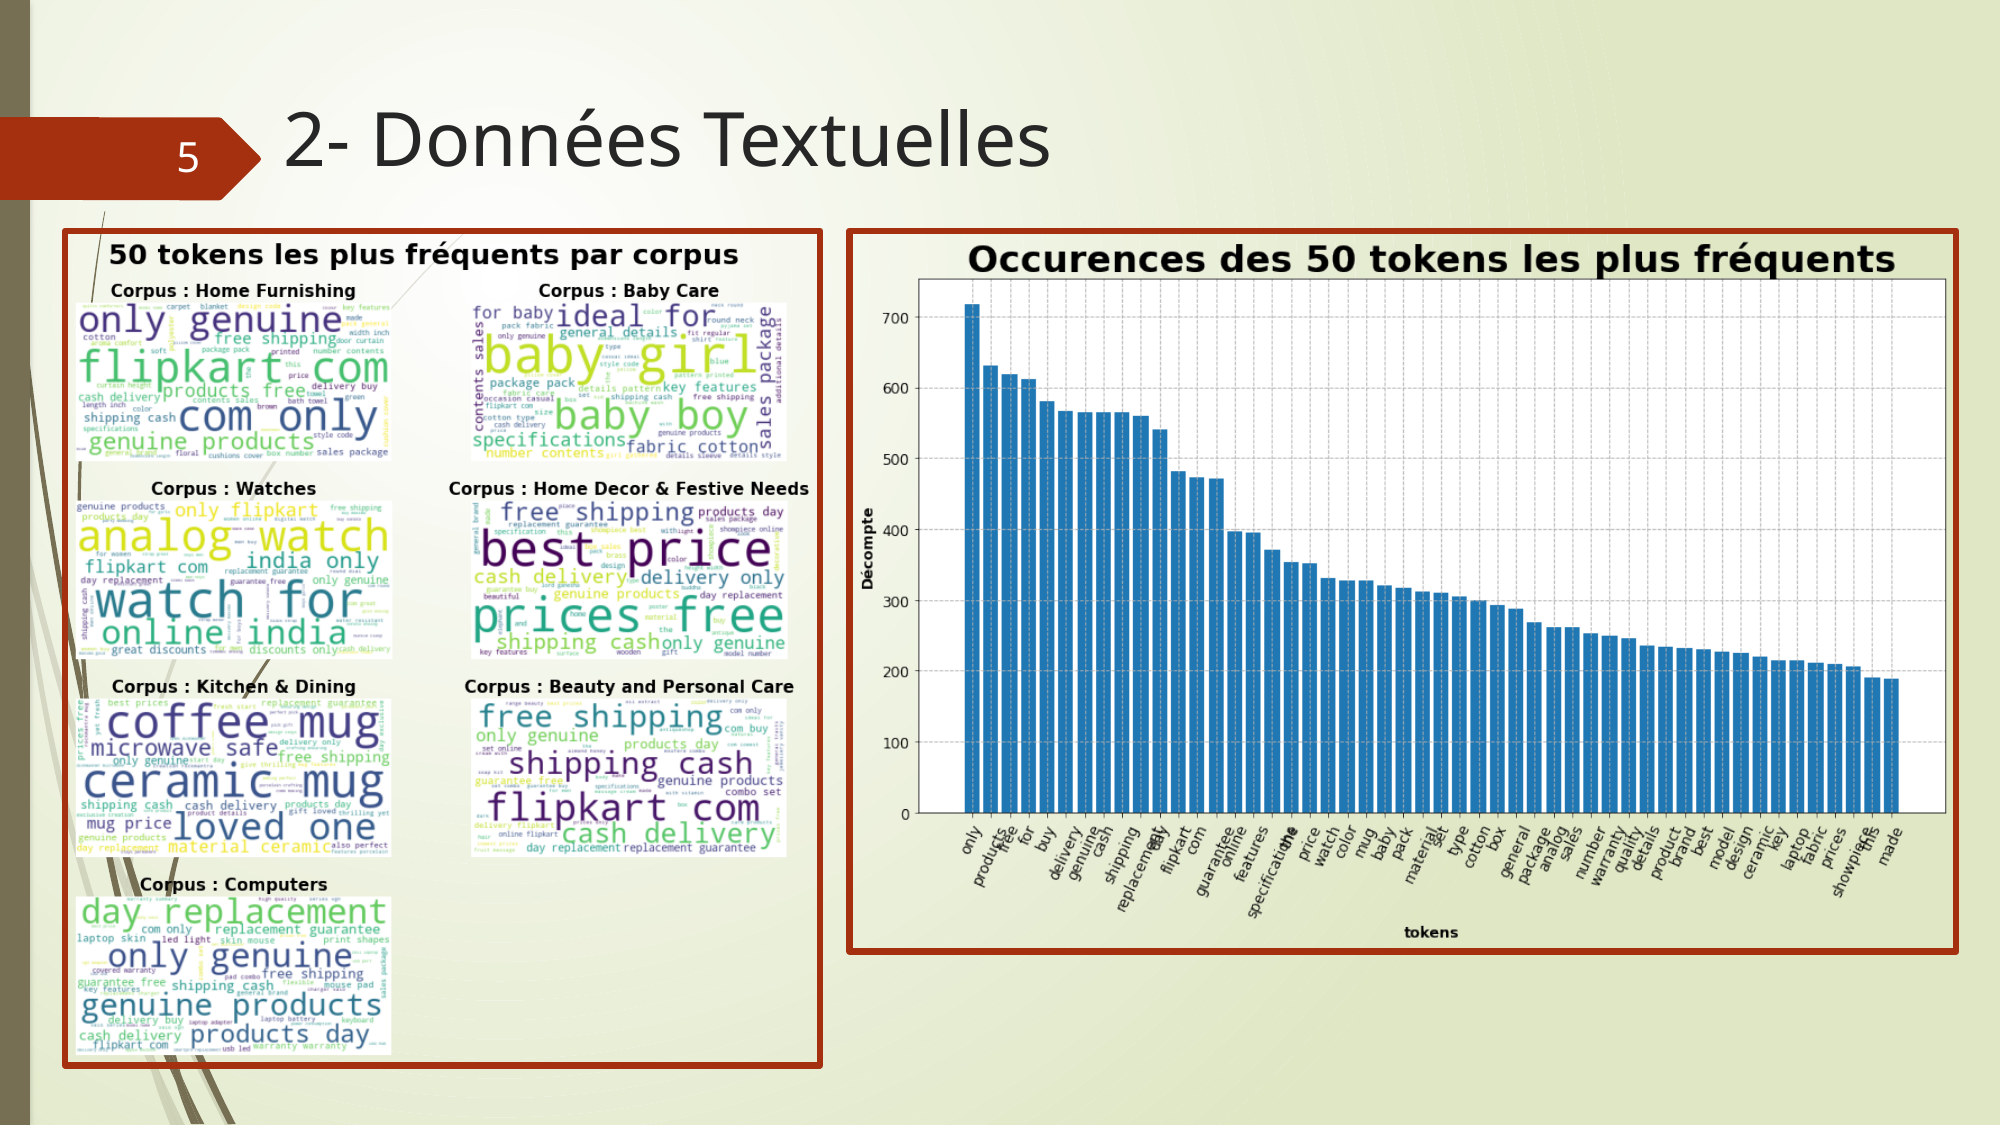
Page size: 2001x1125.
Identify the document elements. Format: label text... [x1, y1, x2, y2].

slide_number 5 [87, 129, 216, 190]
picture [67, 233, 818, 1063]
title 2- Données Textuelles [269, 84, 1731, 295]
picture [852, 233, 1954, 949]
